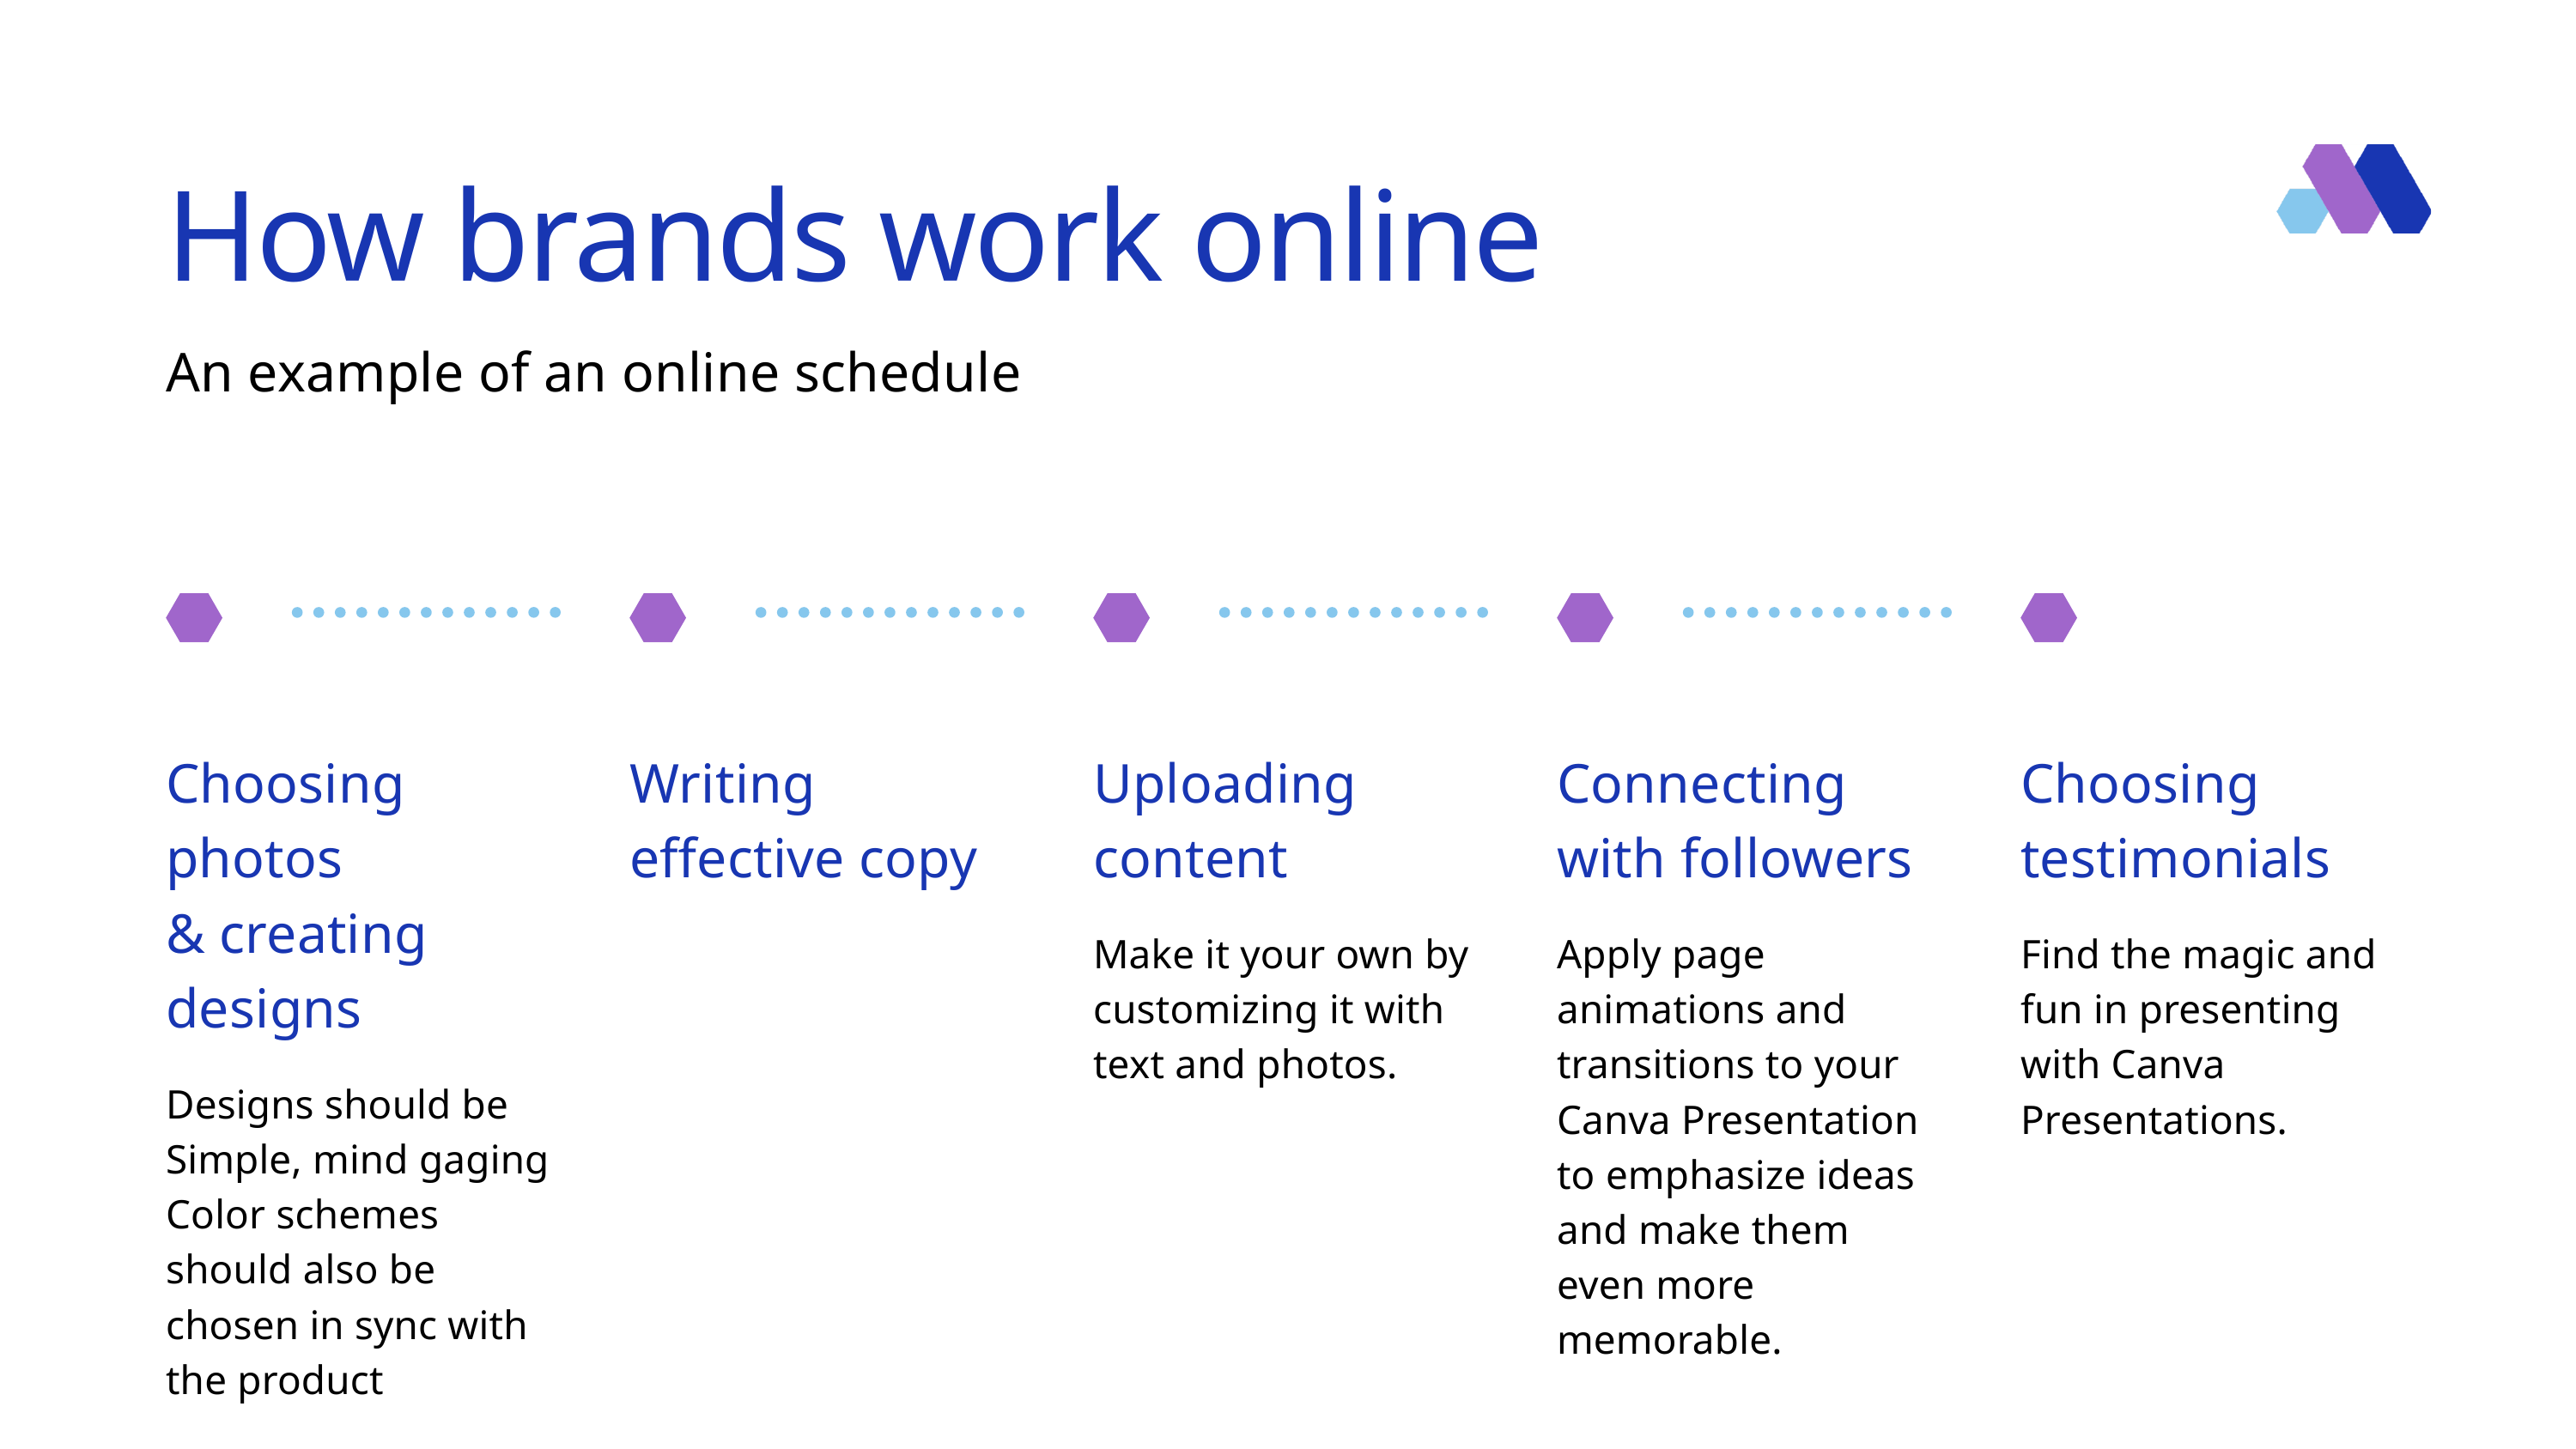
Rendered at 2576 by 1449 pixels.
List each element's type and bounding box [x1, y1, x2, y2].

text_box [629, 592, 687, 643]
text_box [165, 737, 556, 1409]
text_box [2020, 745, 2410, 1139]
text_box [1556, 745, 1947, 1304]
text_box [1092, 592, 1151, 643]
text_box [1556, 592, 1614, 643]
text_box [629, 737, 1019, 975]
text_box [165, 144, 1737, 399]
picture [2275, 144, 2432, 233]
text_box [2020, 592, 2078, 643]
text_box [165, 592, 223, 643]
text_box [1092, 745, 1483, 1084]
